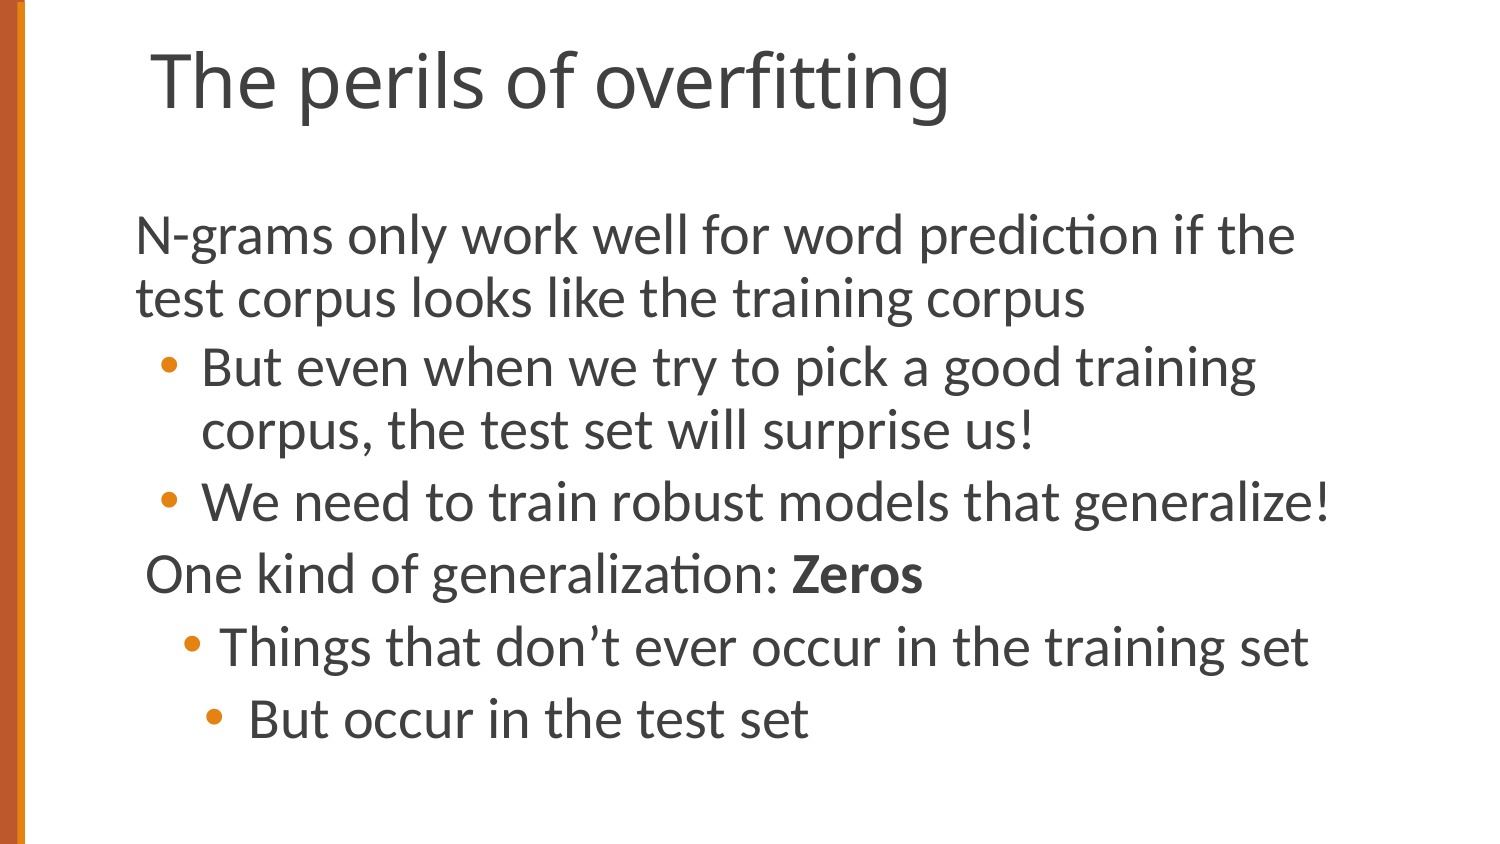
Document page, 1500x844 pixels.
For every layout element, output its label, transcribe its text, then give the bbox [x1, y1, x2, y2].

list N-grams only work well for word prediction if the test corpus looks like the training corpus But even when we try to pick a good training corpus, the test set will surprise us! We need to train robust models that generalize! One kind of generalization: Zeros Things that don’t ever occur in the training set But occur in the test set [135, 196, 1373, 825]
title The perils of overfitting [135, 19, 1373, 132]
